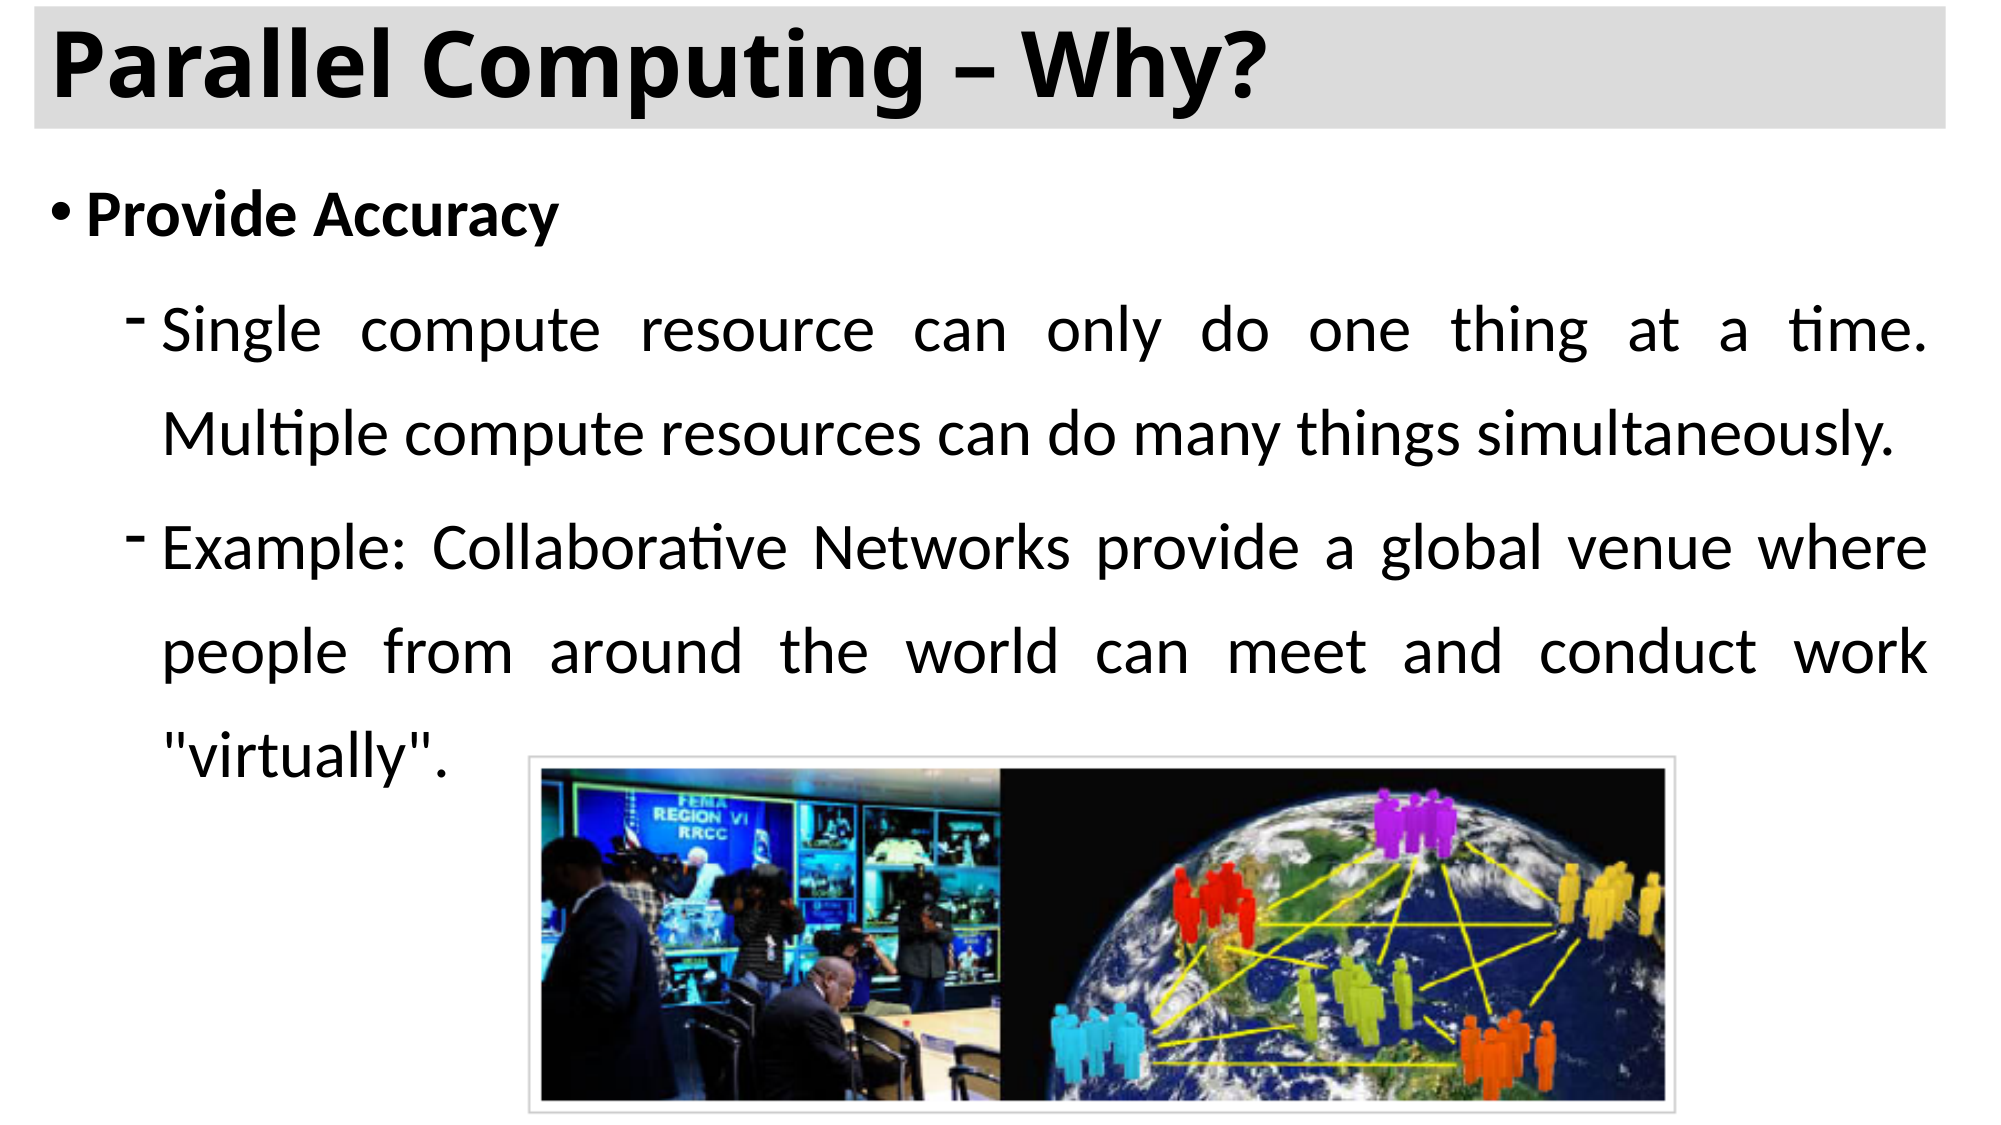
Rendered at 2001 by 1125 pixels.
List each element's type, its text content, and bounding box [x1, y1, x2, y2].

picture [511, 754, 1721, 1125]
title Parallel Computing – Why? [34, 6, 1946, 129]
list Provide Accuracy Single compute resource can only do one thing at a time. Multiple compute resources can do many things simultaneously. Example: Collaborative Networks provide a global venue where people from around the world can meet and conduct work "virtually". [34, 138, 1946, 688]
